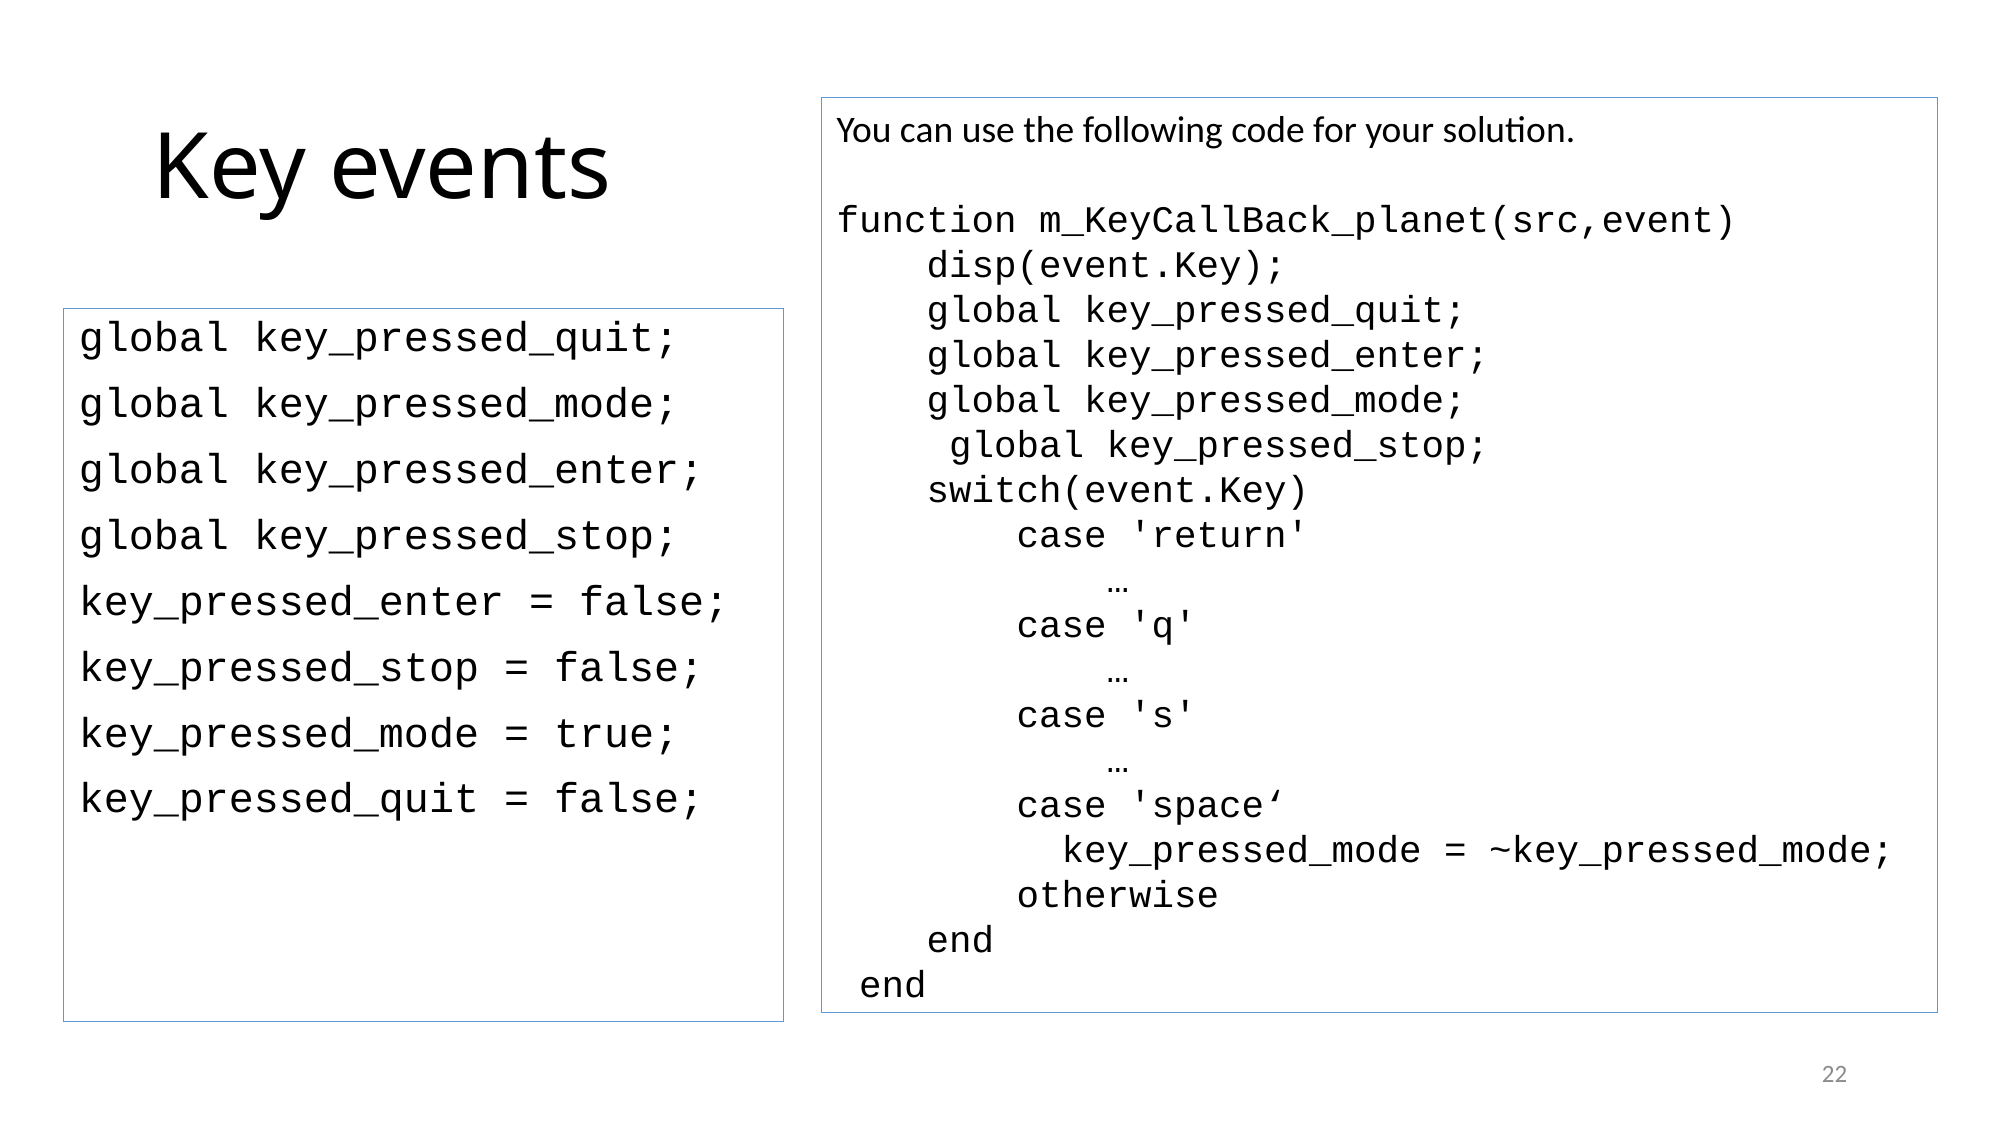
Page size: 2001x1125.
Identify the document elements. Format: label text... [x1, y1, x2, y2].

title Key events [137, 59, 1863, 278]
slide_number 22 [1412, 1042, 1863, 1103]
text_box You can use the following code for your solution. function m_KeyCallBack_planet(src,event) disp(event.Key); global key_pressed_quit; global key_pressed_enter; global key_pressed_mode; global key_pressed_stop; switch(event.Key) case 'return' … case 'q' … case 's' … case 'space‘ key_pressed_mode = ~key_pressed_mode; otherwise end end [821, 97, 1938, 1013]
list global key_pressed_quit; global key_pressed_mode; global key_pressed_enter; global key_pressed_stop; key_pressed_enter = false; key_pressed_stop = false; key_pressed_mode = true; key_pressed_quit = false; [63, 308, 784, 1022]
